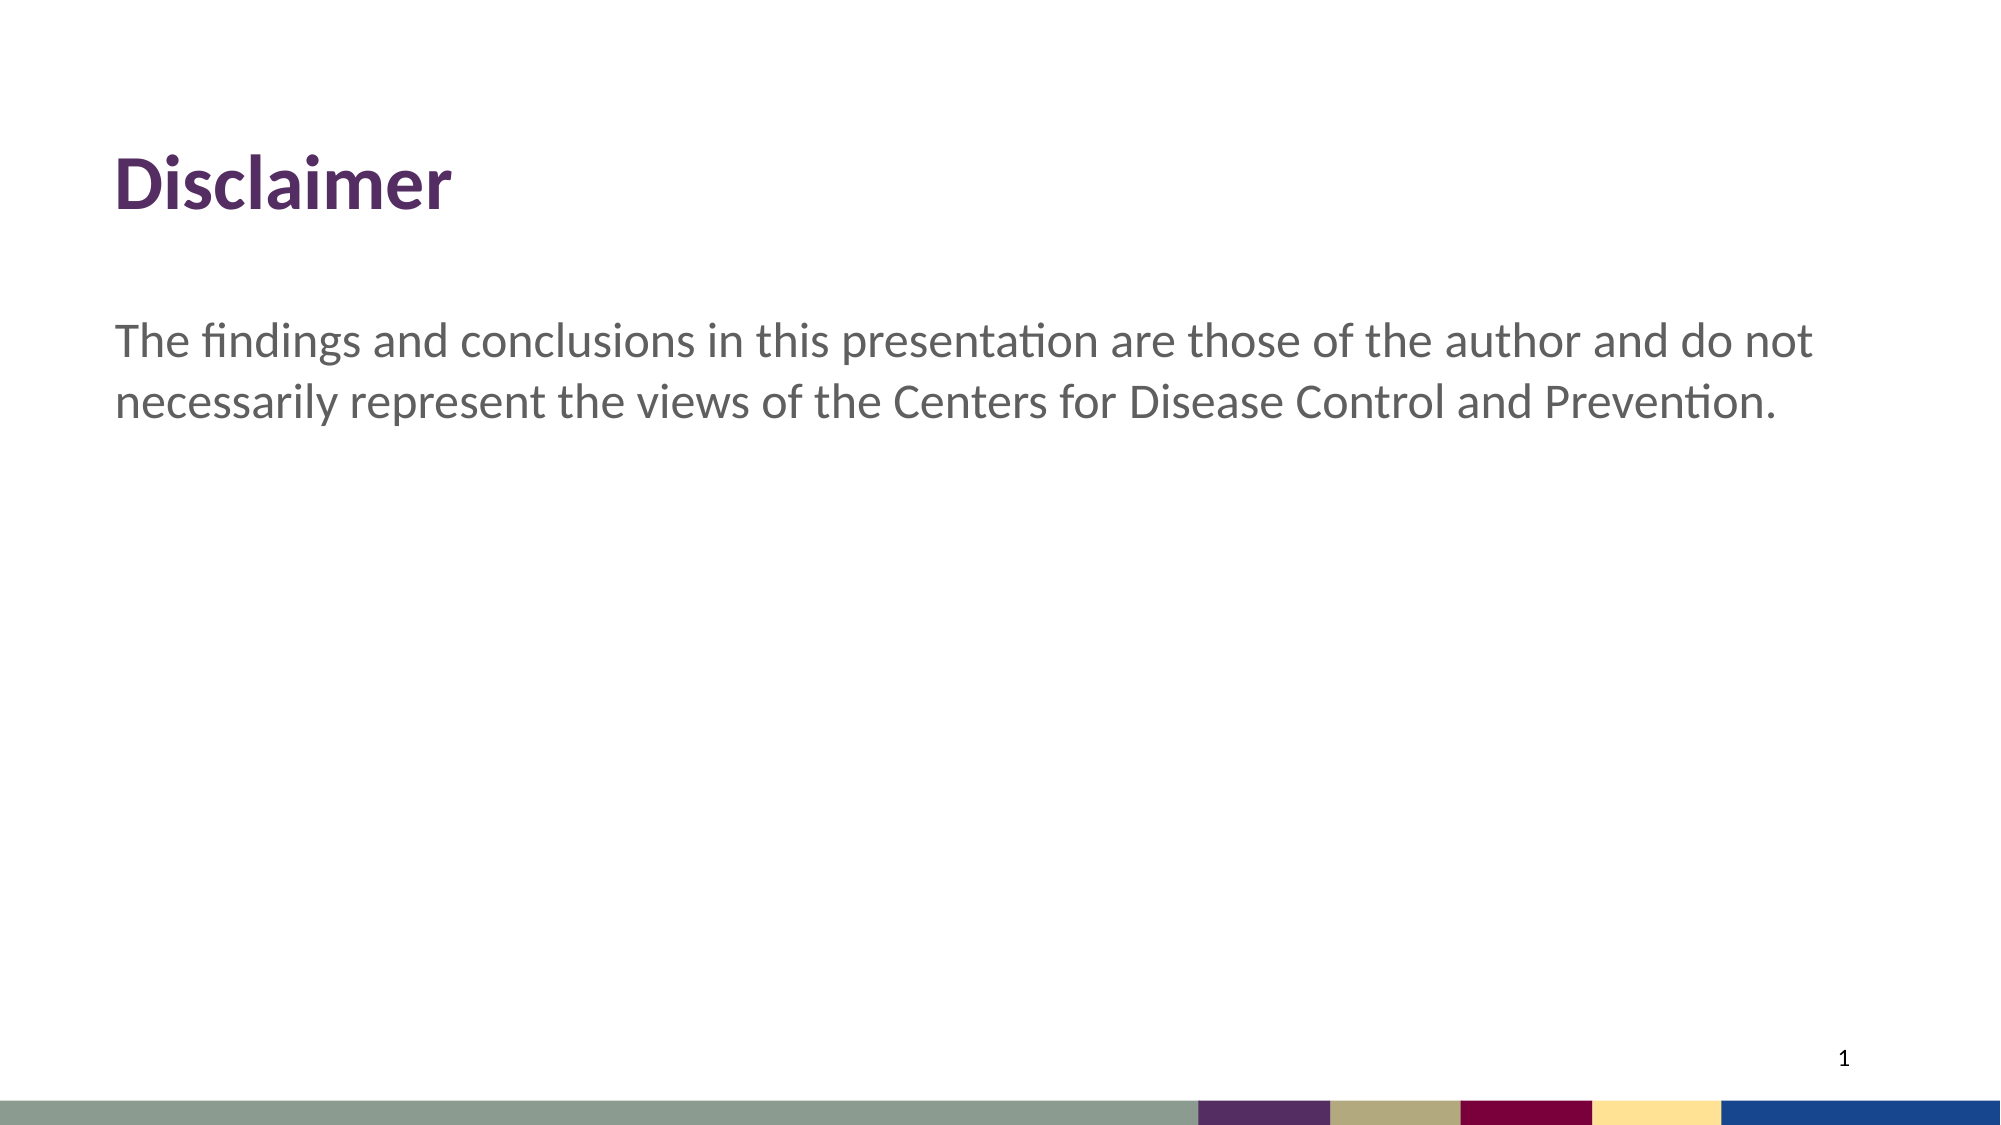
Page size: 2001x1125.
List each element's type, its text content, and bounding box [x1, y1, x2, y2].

title Disclaimer [99, 45, 1900, 233]
list The findings and conclusions in this presentation are those of the author and do not necessarily represent the views of the Centers for Disease Control and Prevention. [99, 299, 1900, 985]
text_box 1 [1822, 1034, 1900, 1079]
